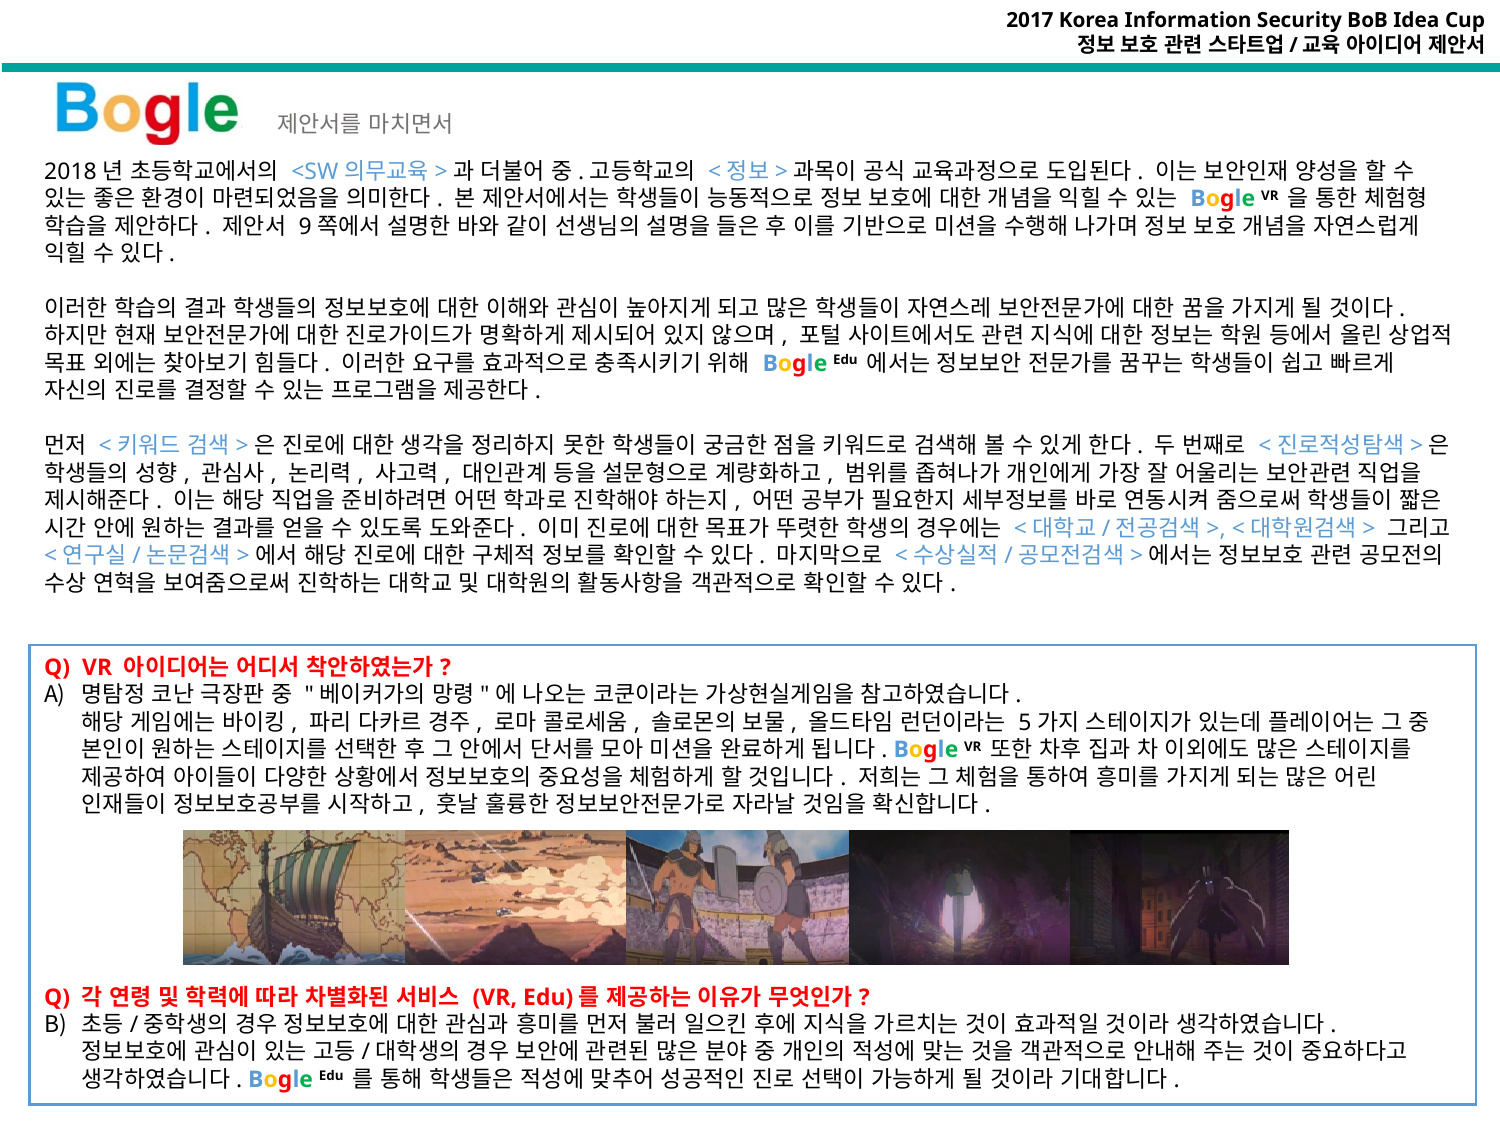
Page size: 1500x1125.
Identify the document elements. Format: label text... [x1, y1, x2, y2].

picture [182, 830, 1289, 965]
text_box 제안서를 마치면서 [262, 101, 469, 144]
text_box Q) VR 아이디어는 어디서 착안하였는가? 명탐정 코난 극장판 중 "베이커가의 망령"에 나오는 코쿤이라는 가상현실게임을 참고하였습니다. 해당 게임에는 바이킹, 파리 다카르 경주, 로마 콜로세움, 솔로몬의 보물, 올드타임 런던이라는 5가지 스테이지가 있는데 플레이어는 그 중 본인이 원하는 스테이지를 선택한 후 그 안에서 단서를 모아 미션을 완료하게 됩니다. Bogle VR 또한 차후 집과 차 이외에도 많은 스테이지를 제공하여 아이들이 다양한 상황에서 정보보호의 중요성을 체험하게 할 것입니다. 저희는 그 체험을 통하여 흥미를 가지게 되는 많은 어린 인재들이 정보보호공부를 시작하고, 훗날 훌륭한 정보보안전문가로 자라날 것임을 확신합니다. Q) 각 연령 및 학력에 따라 차별화된 서비스 (VR, Edu)를 제공하는 이유가 무엇인가? 초등/중학생의 경우 정보보호에 대한 관심과 흥미를 먼저 불러 일으킨 후에 지식을 가르치는 것이 효과적일 것이라 생각하였습니다. 정보보호에 관심이 있는 고등/대학생의 경우 보안에 관련된 많은 분야 중 개인의 적성에 맞는 것을 객관적으로 안내해 주는 것이 중요하다고 생각하였습니다. Bogle Edu 를 통해 학생들은 적성에 맞추어 성공적인 진로 선택이 가능하게 될 것이라 기대합니다. [29, 645, 1477, 1100]
text_box 2018년 초등학교에서의 <SW의무교육>과 더불어 중.고등학교의 <정보>과목이 공식 교육과정으로 도입된다. 이는 보안인재 양성을 할 수 있는 좋은 환경이 마련되었음을 의미한다. 본 제안서에서는 학생들이 능동적으로 정보 보호에 대한 개념을 익힐 수 있는 Bogle VR 을 통한 체험형 학습을 제안하다. 제안서 9쪽에서 설명한 바와 같이 선생님의 설명을 들은 후 이를 기반으로 미션을 수행해 나가며 정보 보호 개념을 자연스럽게 익힐 수 있다. 이러한 학습의 결과 학생들의 정보보호에 대한 이해와 관심이 높아지게 되고 많은 학생들이 자연스레 보안전문가에 대한 꿈을 가지게 될 것이다. 하지만 현재 보안전문가에 대한 진로가이드가 명확하게 제시되어 있지 않으며, 포털 사이트에서도 관련 지식에 대한 정보는 학원 등에서 올린 상업적 목표 외에는 찾아보기 힘들다. 이러한 요구를 효과적으로 충족시키기 위해 Bogle Edu 에서는 정보보안 전문가를 꿈꾸는 학생들이 쉽고 빠르게 자신의 진로를 결정할 수 있는 프로그램을 제공한다. 먼저 <키워드 검색>은 진로에 대한 생각을 정리하지 못한 학생들이 궁금한 점을 키워드로 검색해 볼 수 있게 한다. 두 번째로 <진로적성탐색>은 학생들의 성향, 관심사, 논리력, 사고력, 대인관계 등을 설문형으로 계량화하고, 범위를 좁혀나가 개인에게 가장 잘 어울리는 보안관련 직업을 제시해준다. 이는 해당 직업을 준비하려면 어떤 학과로 진학해야 하는지, 어떤 공부가 필요한지 세부정보를 바로 연동시켜 줌으로써 학생들이 짧은 시간 안에 원하는 결과를 얻을 수 있도록 도와준다. 이미 진로에 대한 목표가 뚜렷한 학생의 경우에는 <대학교/전공검색>, <대학원검색> 그리고 <연구실/논문검색>에서 해당 진로에 대한 구체적 정보를 확인할 수 있다. 마지막으로 <수상실적/공모전검색>에서는 정보보호 관련 공모전의 수상 연혁을 보여줌으로써 진학하는 대학교 및 대학원의 활동사항을 객관적으로 확인할 수 있다. [29, 148, 1477, 604]
text_box [28, 644, 1477, 1106]
picture [52, 78, 243, 145]
